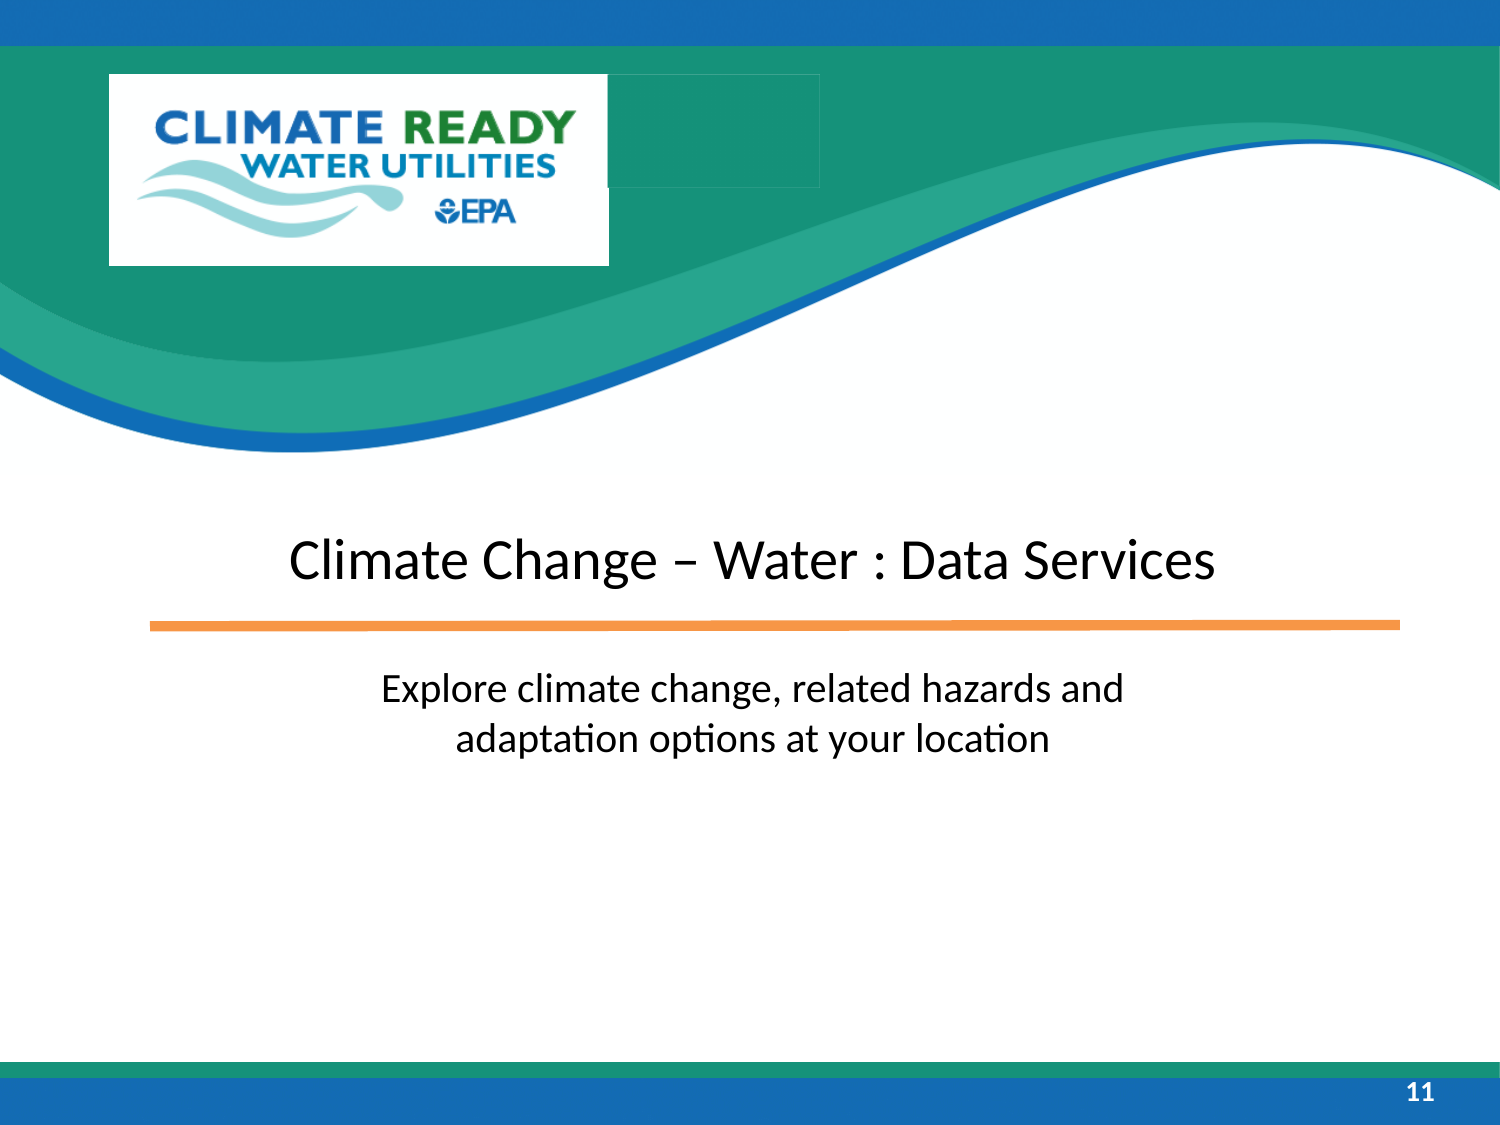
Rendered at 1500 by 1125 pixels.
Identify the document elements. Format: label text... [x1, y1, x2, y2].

slide_number 11 [1100, 1060, 1450, 1120]
picture [0, 1062, 1500, 1125]
picture [0, 0, 1500, 475]
title Climate Change – Water : Data Services Explore climate change, related hazards and adaptation options at your location [59, 521, 1447, 813]
